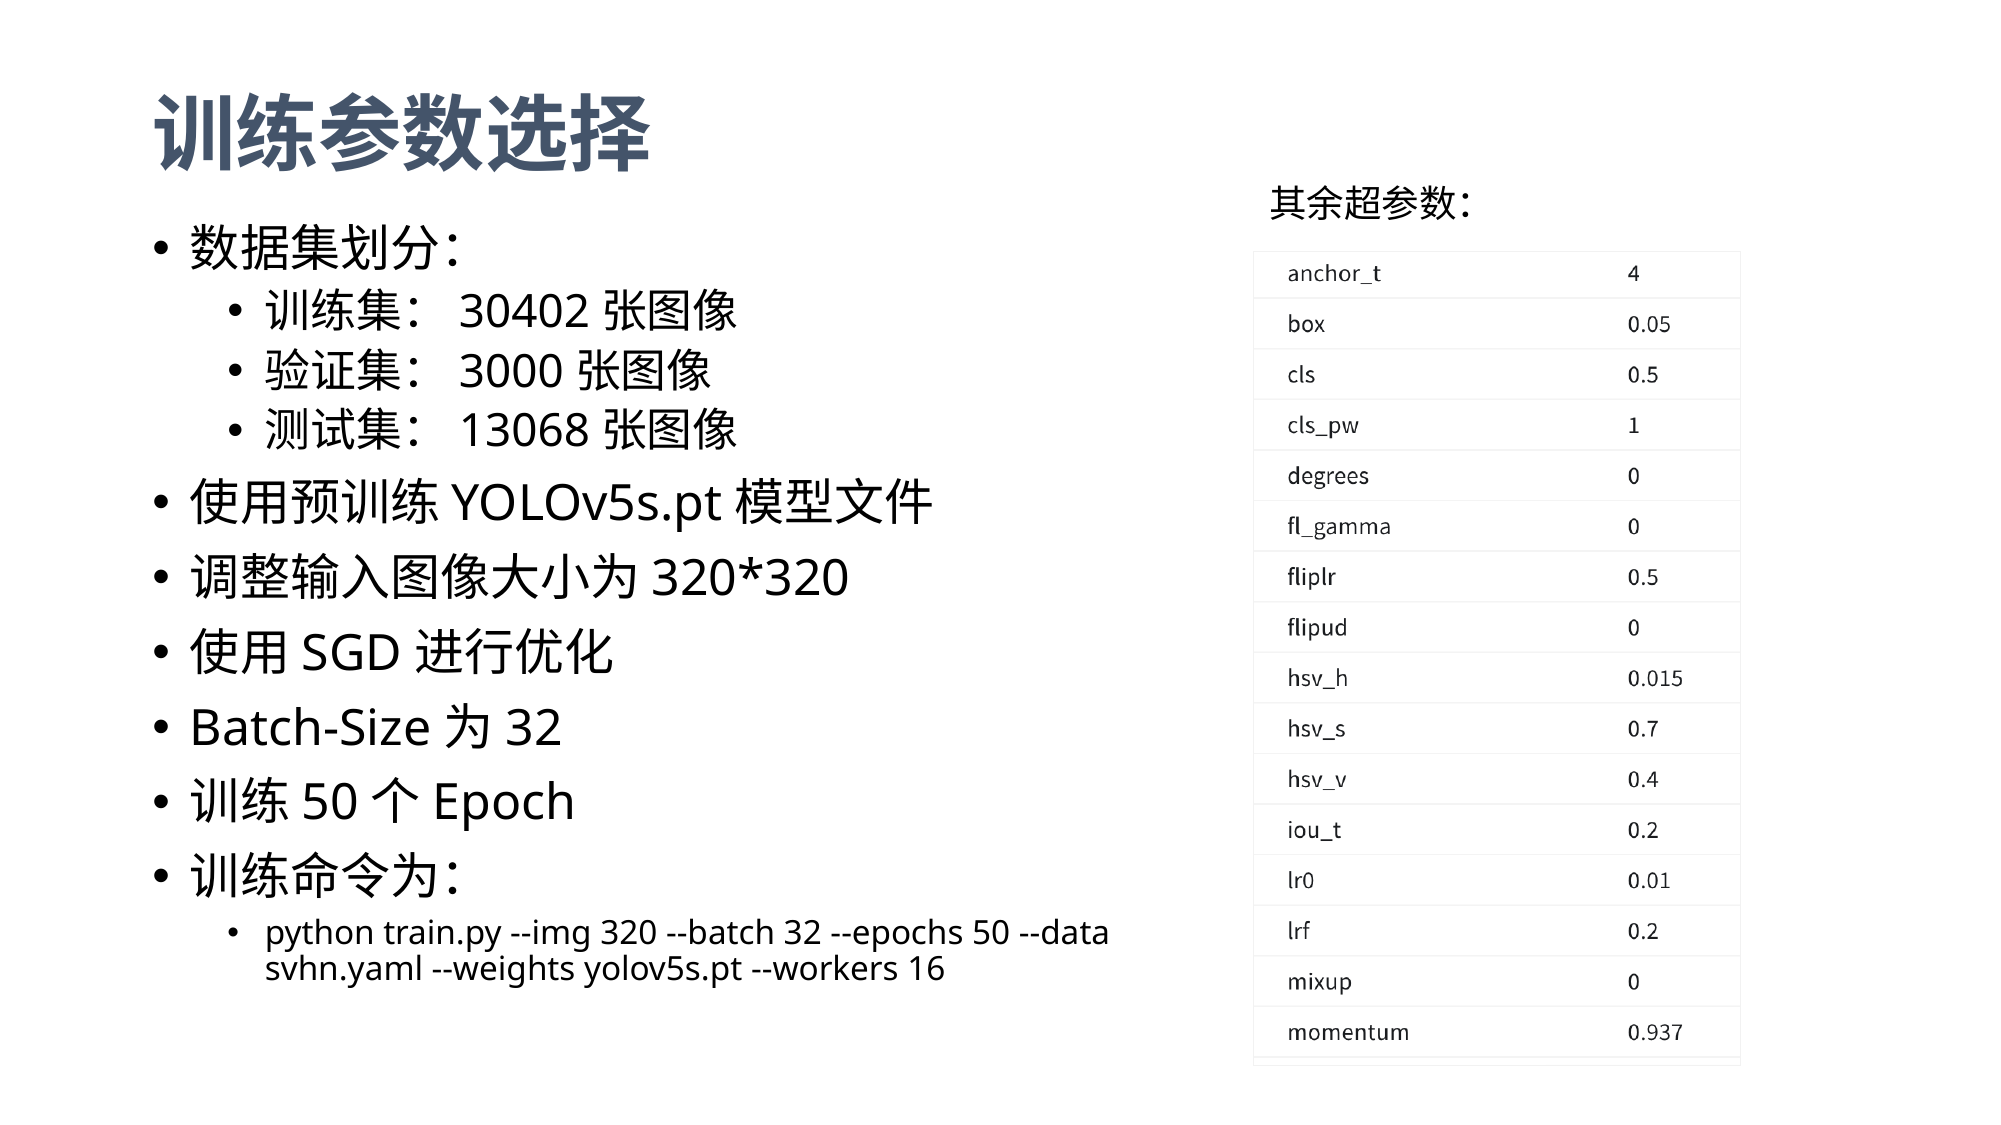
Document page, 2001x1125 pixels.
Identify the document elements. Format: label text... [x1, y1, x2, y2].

text_box 其余超参数： [1254, 173, 1510, 233]
picture [1253, 251, 1741, 1066]
list 数据集划分： 训练集：30402张图像 验证集：3000张图像 测试集：13068张图像 使用预训练YOLOv5s.pt模型文件 调整输入图像大小为320*320 使用SGD进行优化 Batch-Size为32 训练50个Epoch 训练命令为： python train.py --img 320 --batch 32 --epochs 50 --data svhn.yaml --weights yolov5s.pt --workers 16 [137, 215, 1204, 1073]
title 训练参数选择 [137, 59, 1863, 216]
